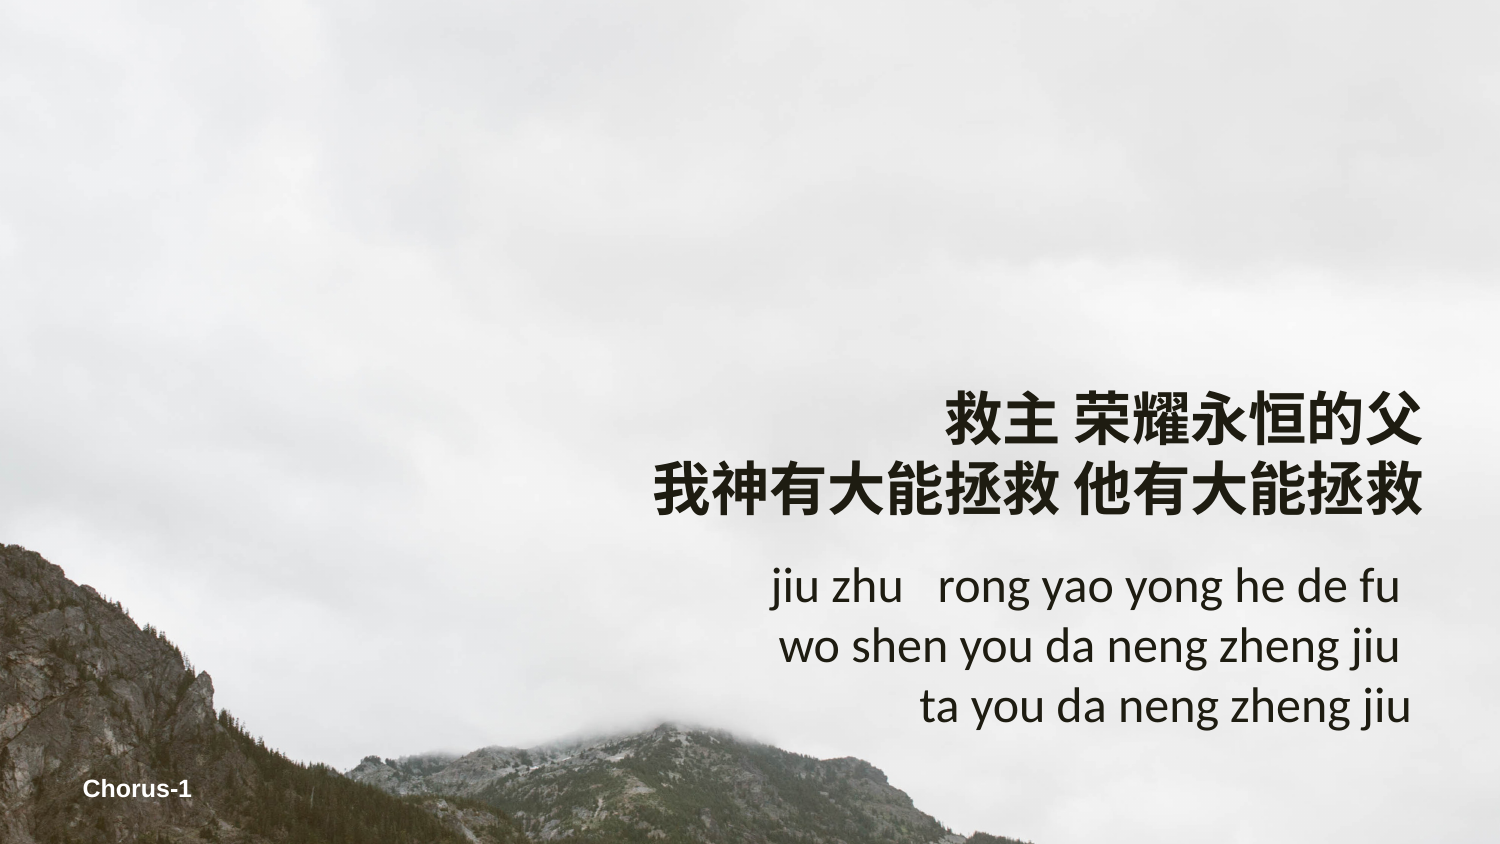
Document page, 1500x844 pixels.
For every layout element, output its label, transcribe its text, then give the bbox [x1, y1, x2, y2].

picture [0, 0, 1500, 844]
text_box 救主 荣耀永恒的父 我神有大能拯救 他有大能拯救 jiu zhu rong yao yong he de fu wo shen you da neng zheng jiu ta you da neng zheng jiu [183, 374, 1438, 740]
text_box Chorus-1 [67, 765, 346, 811]
